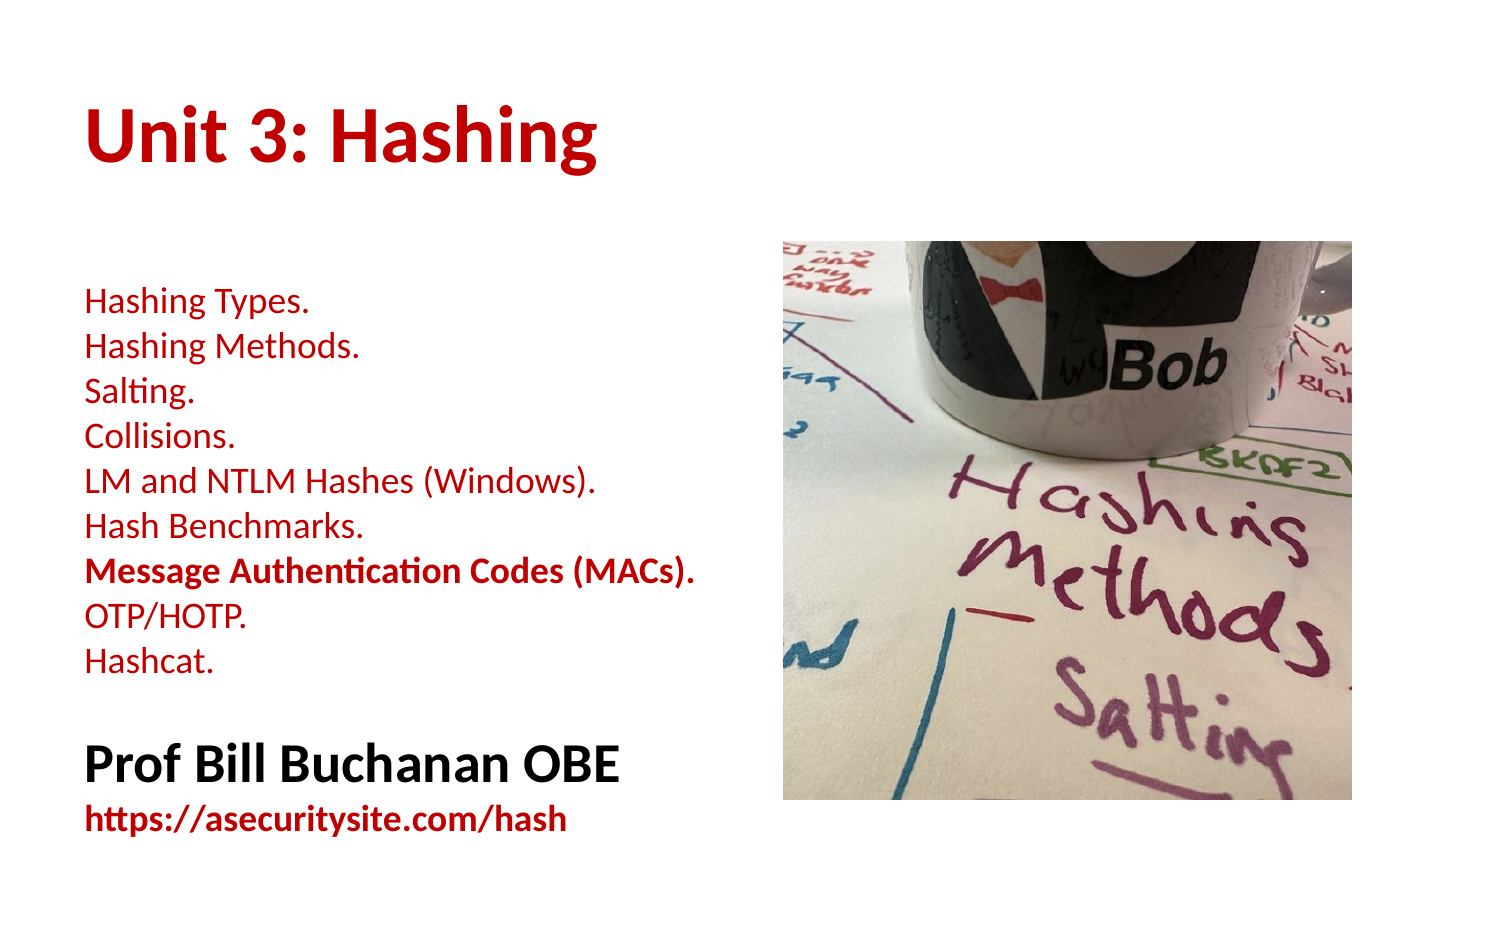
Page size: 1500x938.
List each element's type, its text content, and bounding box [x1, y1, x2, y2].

title Unit 3: Hashing Hashing Types. Hashing Methods. Salting. Collisions. LM and NTLM Hashes (Windows). Hash Benchmarks. Message Authentication Codes (MACs). OTP/HOTP. Hashcat. Prof Bill Buchanan OBE https://asecuritysite.com/hash [76, 47, 952, 918]
picture [783, 241, 1353, 800]
